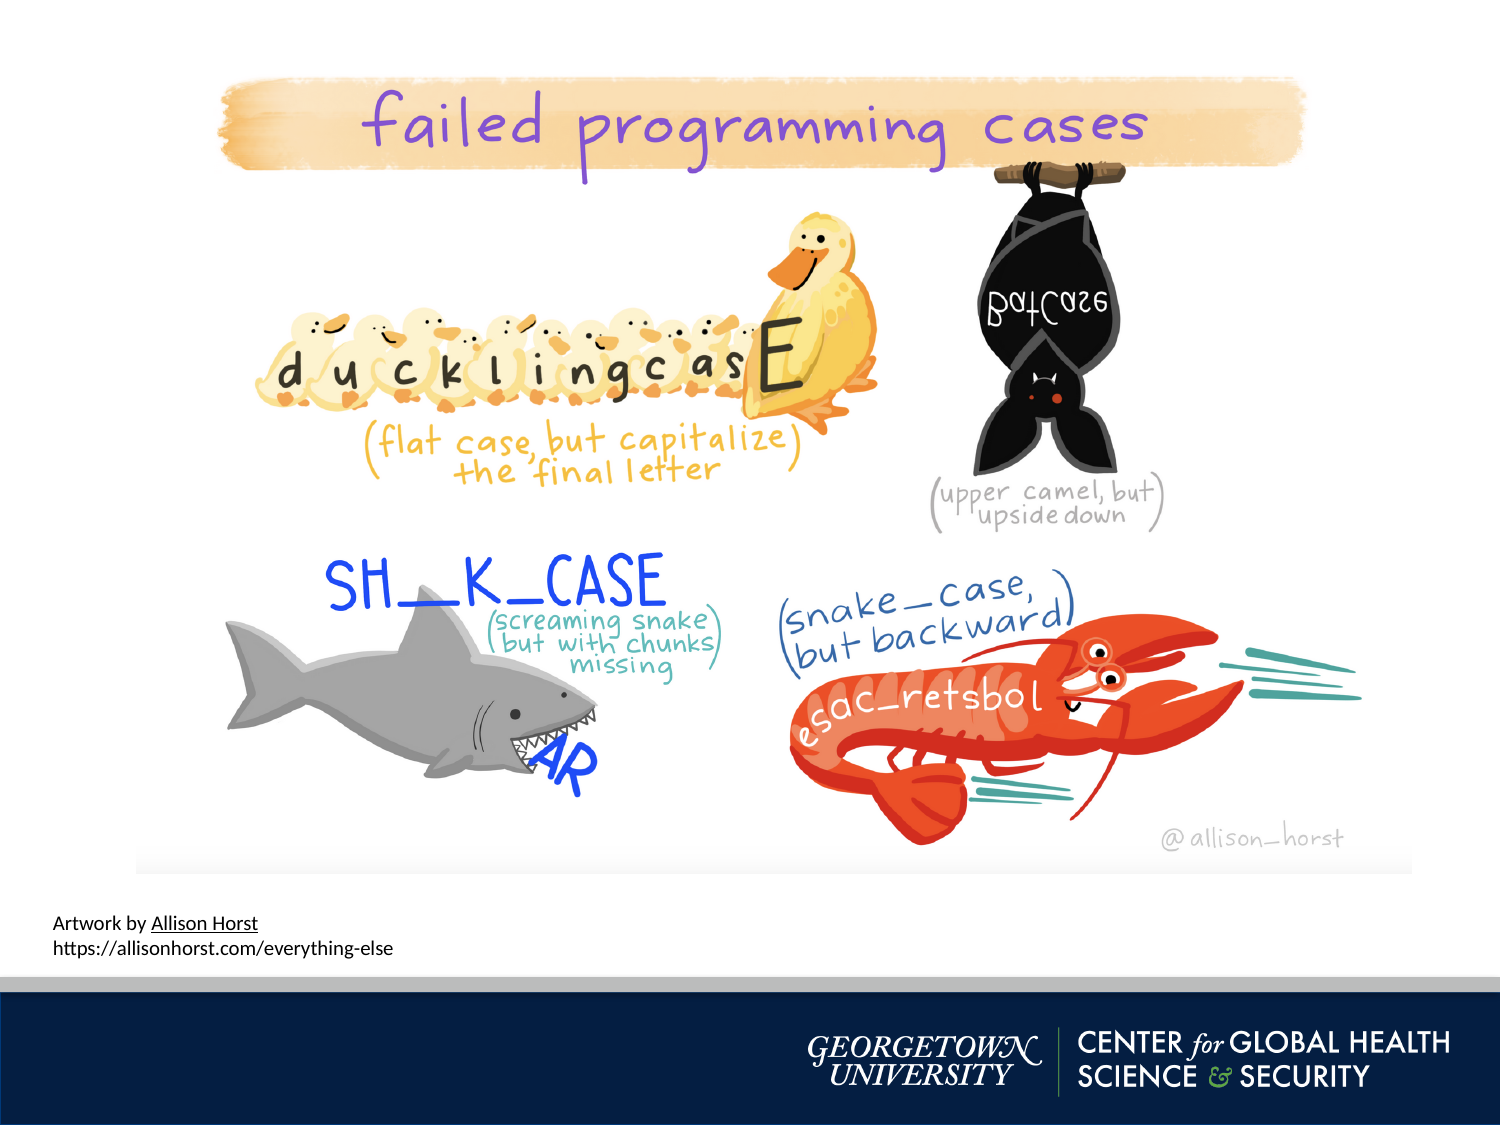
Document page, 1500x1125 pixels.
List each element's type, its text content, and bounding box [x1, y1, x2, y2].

picture [808, 1027, 1449, 1097]
picture [136, 46, 1412, 874]
text_box Artwork by Allison Horst https://allisonhorst.com/everything-else [38, 901, 409, 967]
